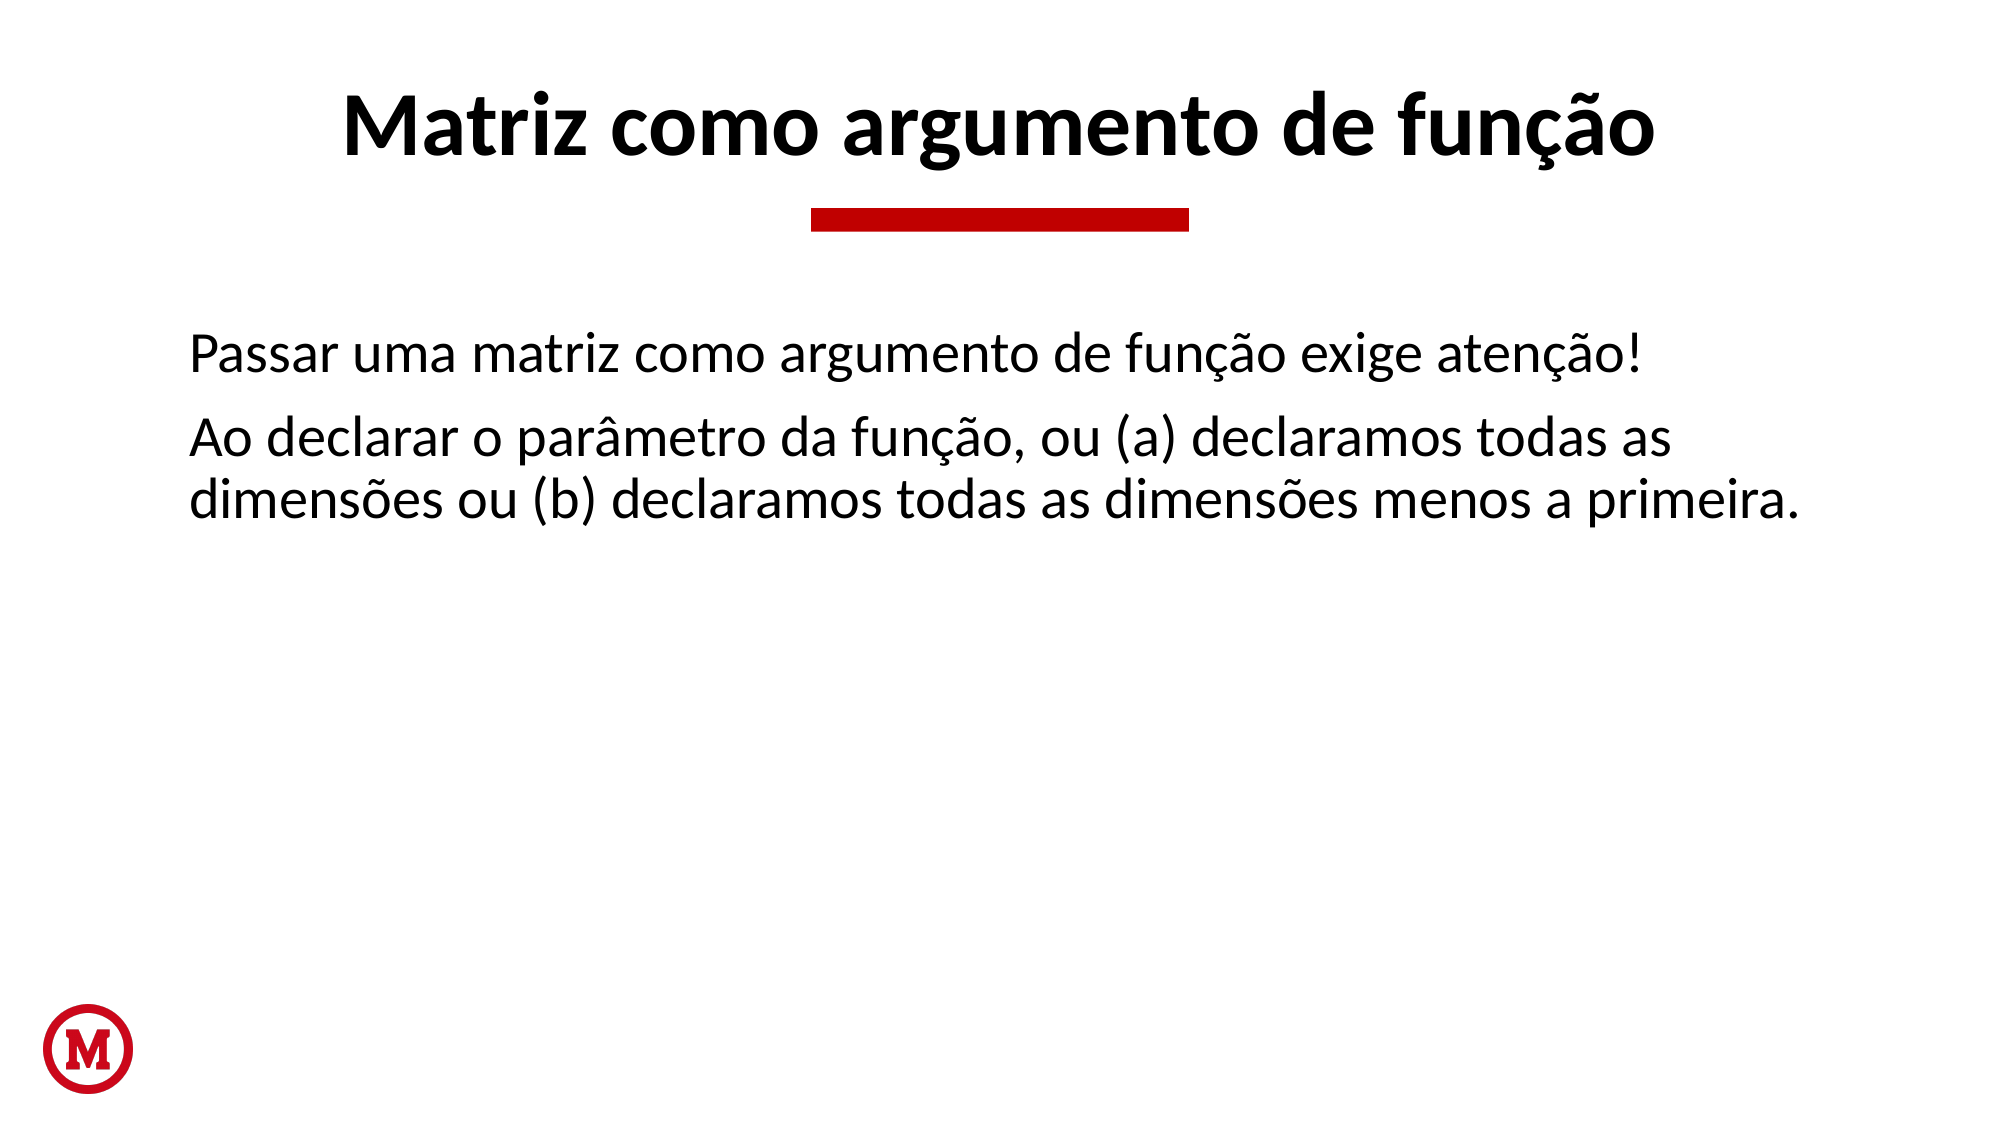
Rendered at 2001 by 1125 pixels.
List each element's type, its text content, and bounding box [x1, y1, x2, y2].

title Matriz como argumento de função [174, 67, 1826, 183]
picture [43, 1004, 133, 1094]
list Passar uma matriz como argumento de função exige atenção! Ao declarar o parâmetro da função, ou (a) declaramos todas as dimensões ou (b) declaramos todas as dimensões menos a primeira. [174, 314, 1898, 1047]
